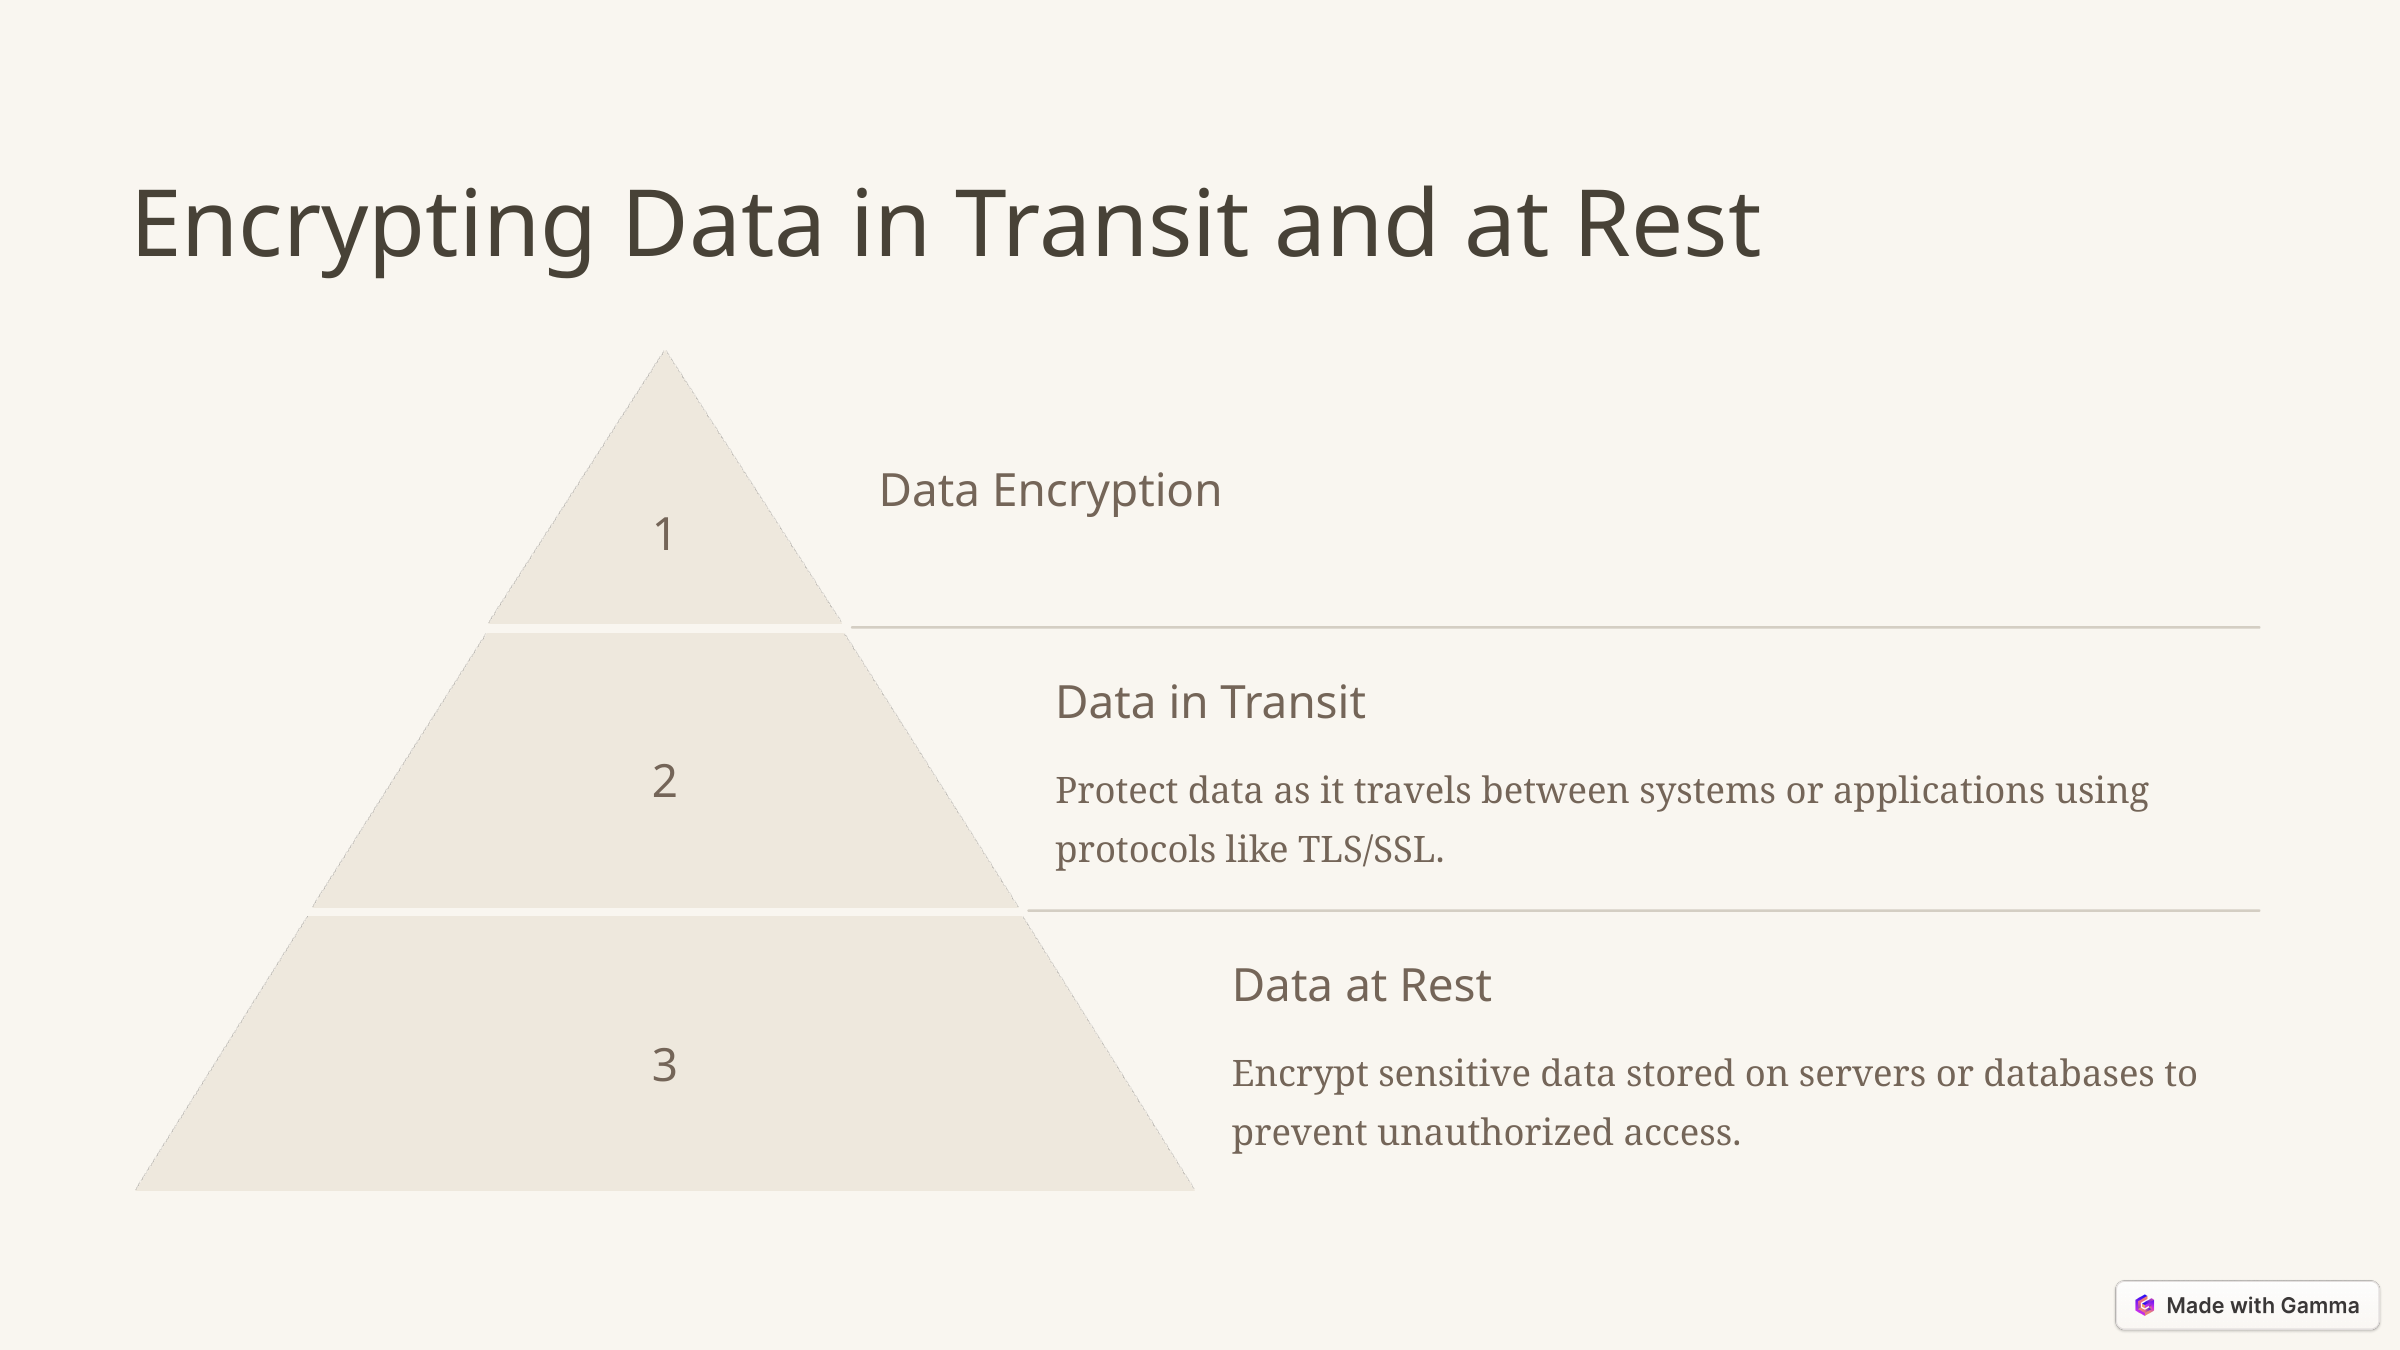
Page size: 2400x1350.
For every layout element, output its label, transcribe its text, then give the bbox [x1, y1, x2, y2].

picture [488, 350, 842, 624]
text_box Data Encryption [878, 457, 1255, 517]
text_box Encrypting Data in Transit and at Rest [130, 159, 1884, 276]
text_box Data at Rest [1231, 953, 1697, 1012]
text_box Encrypt sensitive data stored on servers or databases to prevent unauthorized access. [1231, 1034, 2233, 1154]
picture [2106, 1271, 2389, 1339]
picture [311, 633, 1019, 908]
picture [135, 916, 1195, 1191]
text_box Protect data as it travels between systems or applications using protocols like TLS/SSL. [1055, 751, 2233, 871]
text_box Data in Transit [1055, 670, 1521, 729]
